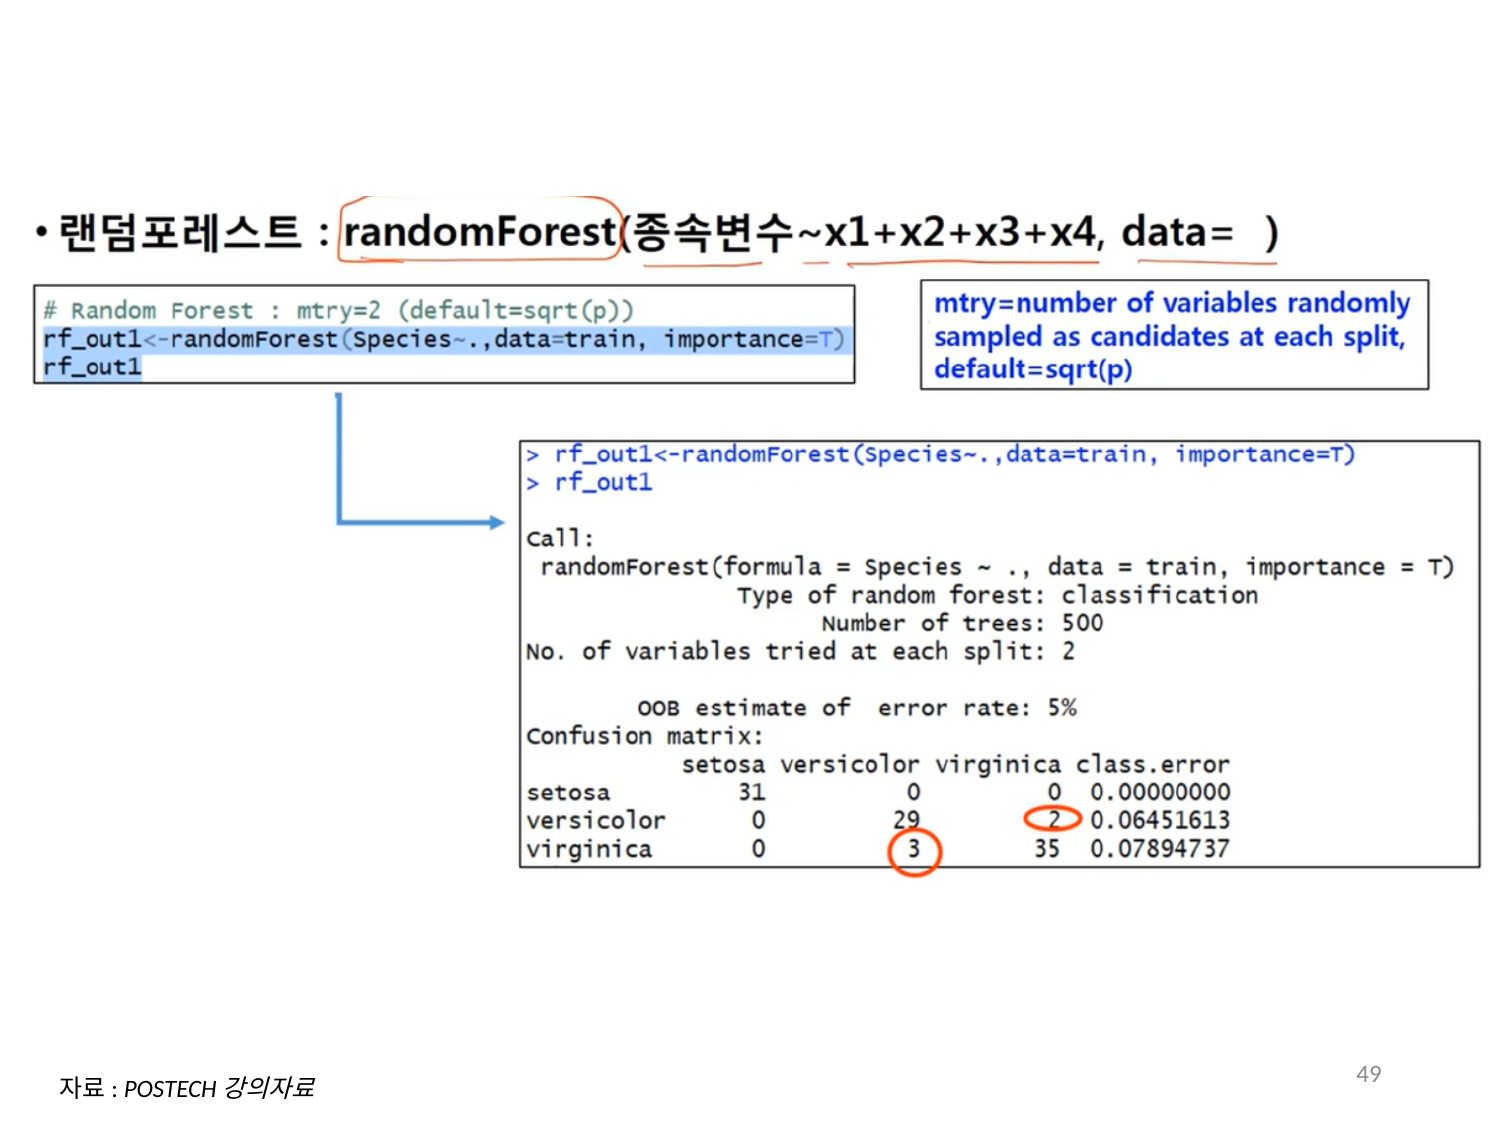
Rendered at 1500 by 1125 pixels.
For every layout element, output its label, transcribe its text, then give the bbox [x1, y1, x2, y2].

slide_number 49 [1059, 1042, 1397, 1103]
text_box 자료: POSTECH강의자료 [44, 1064, 372, 1110]
picture [20, 196, 1486, 880]
